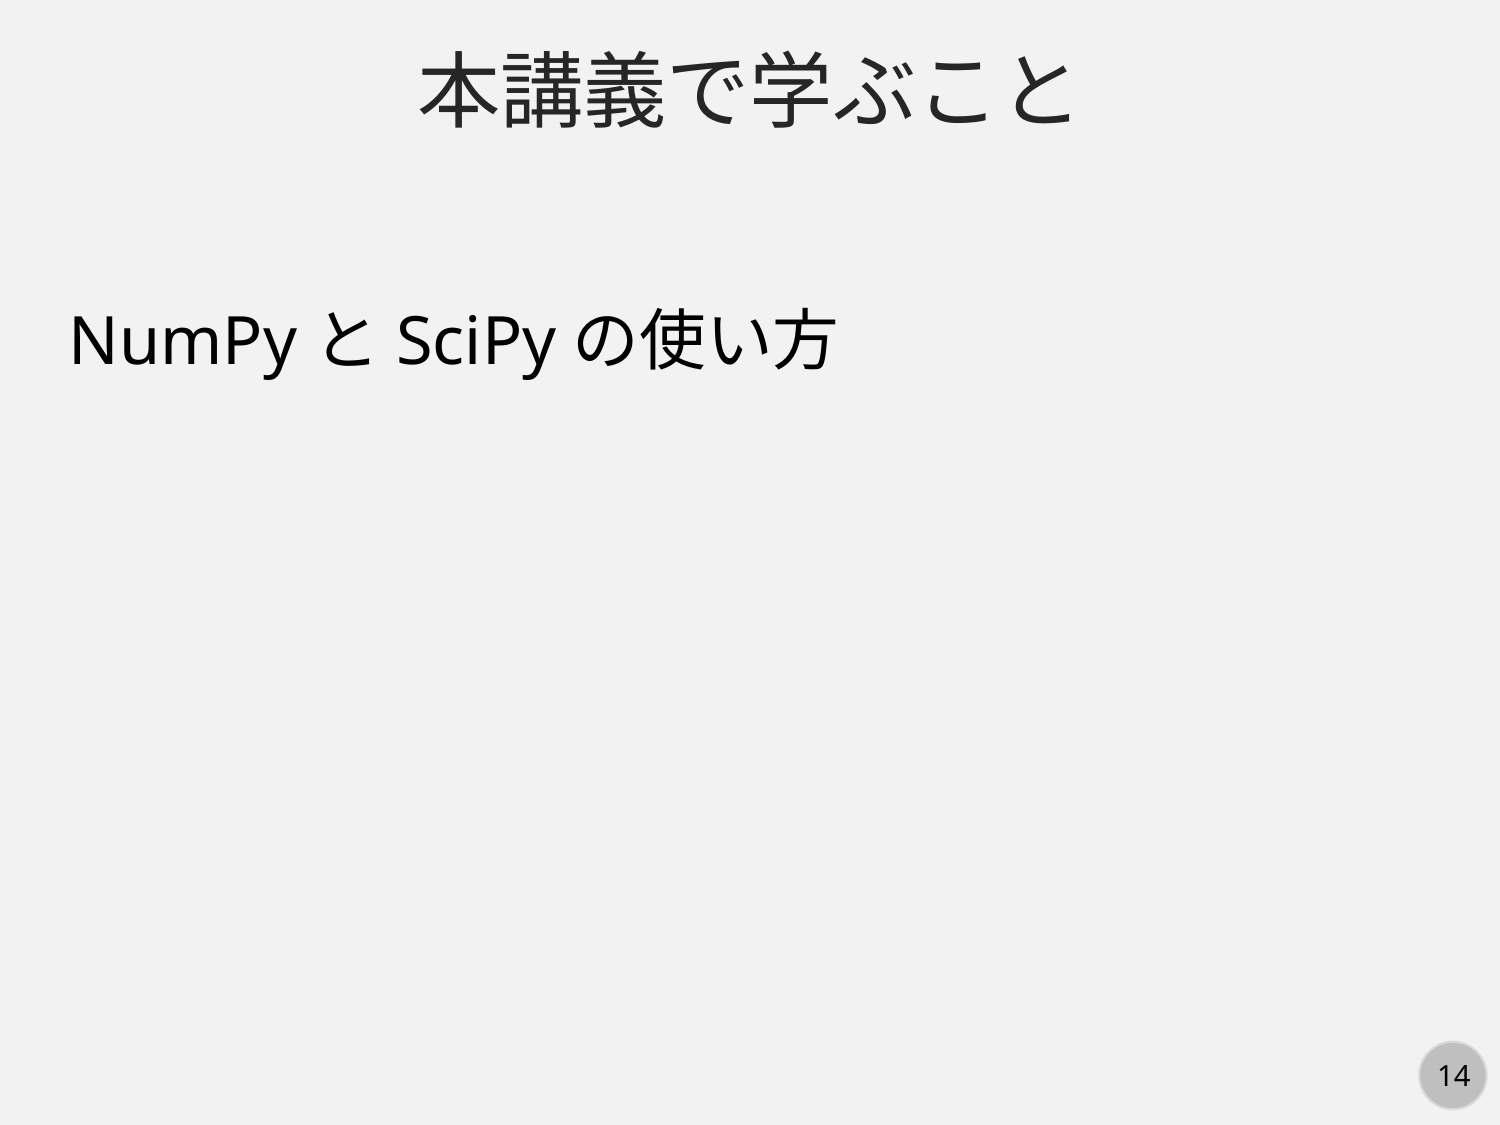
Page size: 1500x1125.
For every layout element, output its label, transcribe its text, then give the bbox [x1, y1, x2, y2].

text_box NumPyとSciPyの使い方 [53, 290, 855, 386]
list 本講義で学ぶこと [0, 31, 1500, 155]
